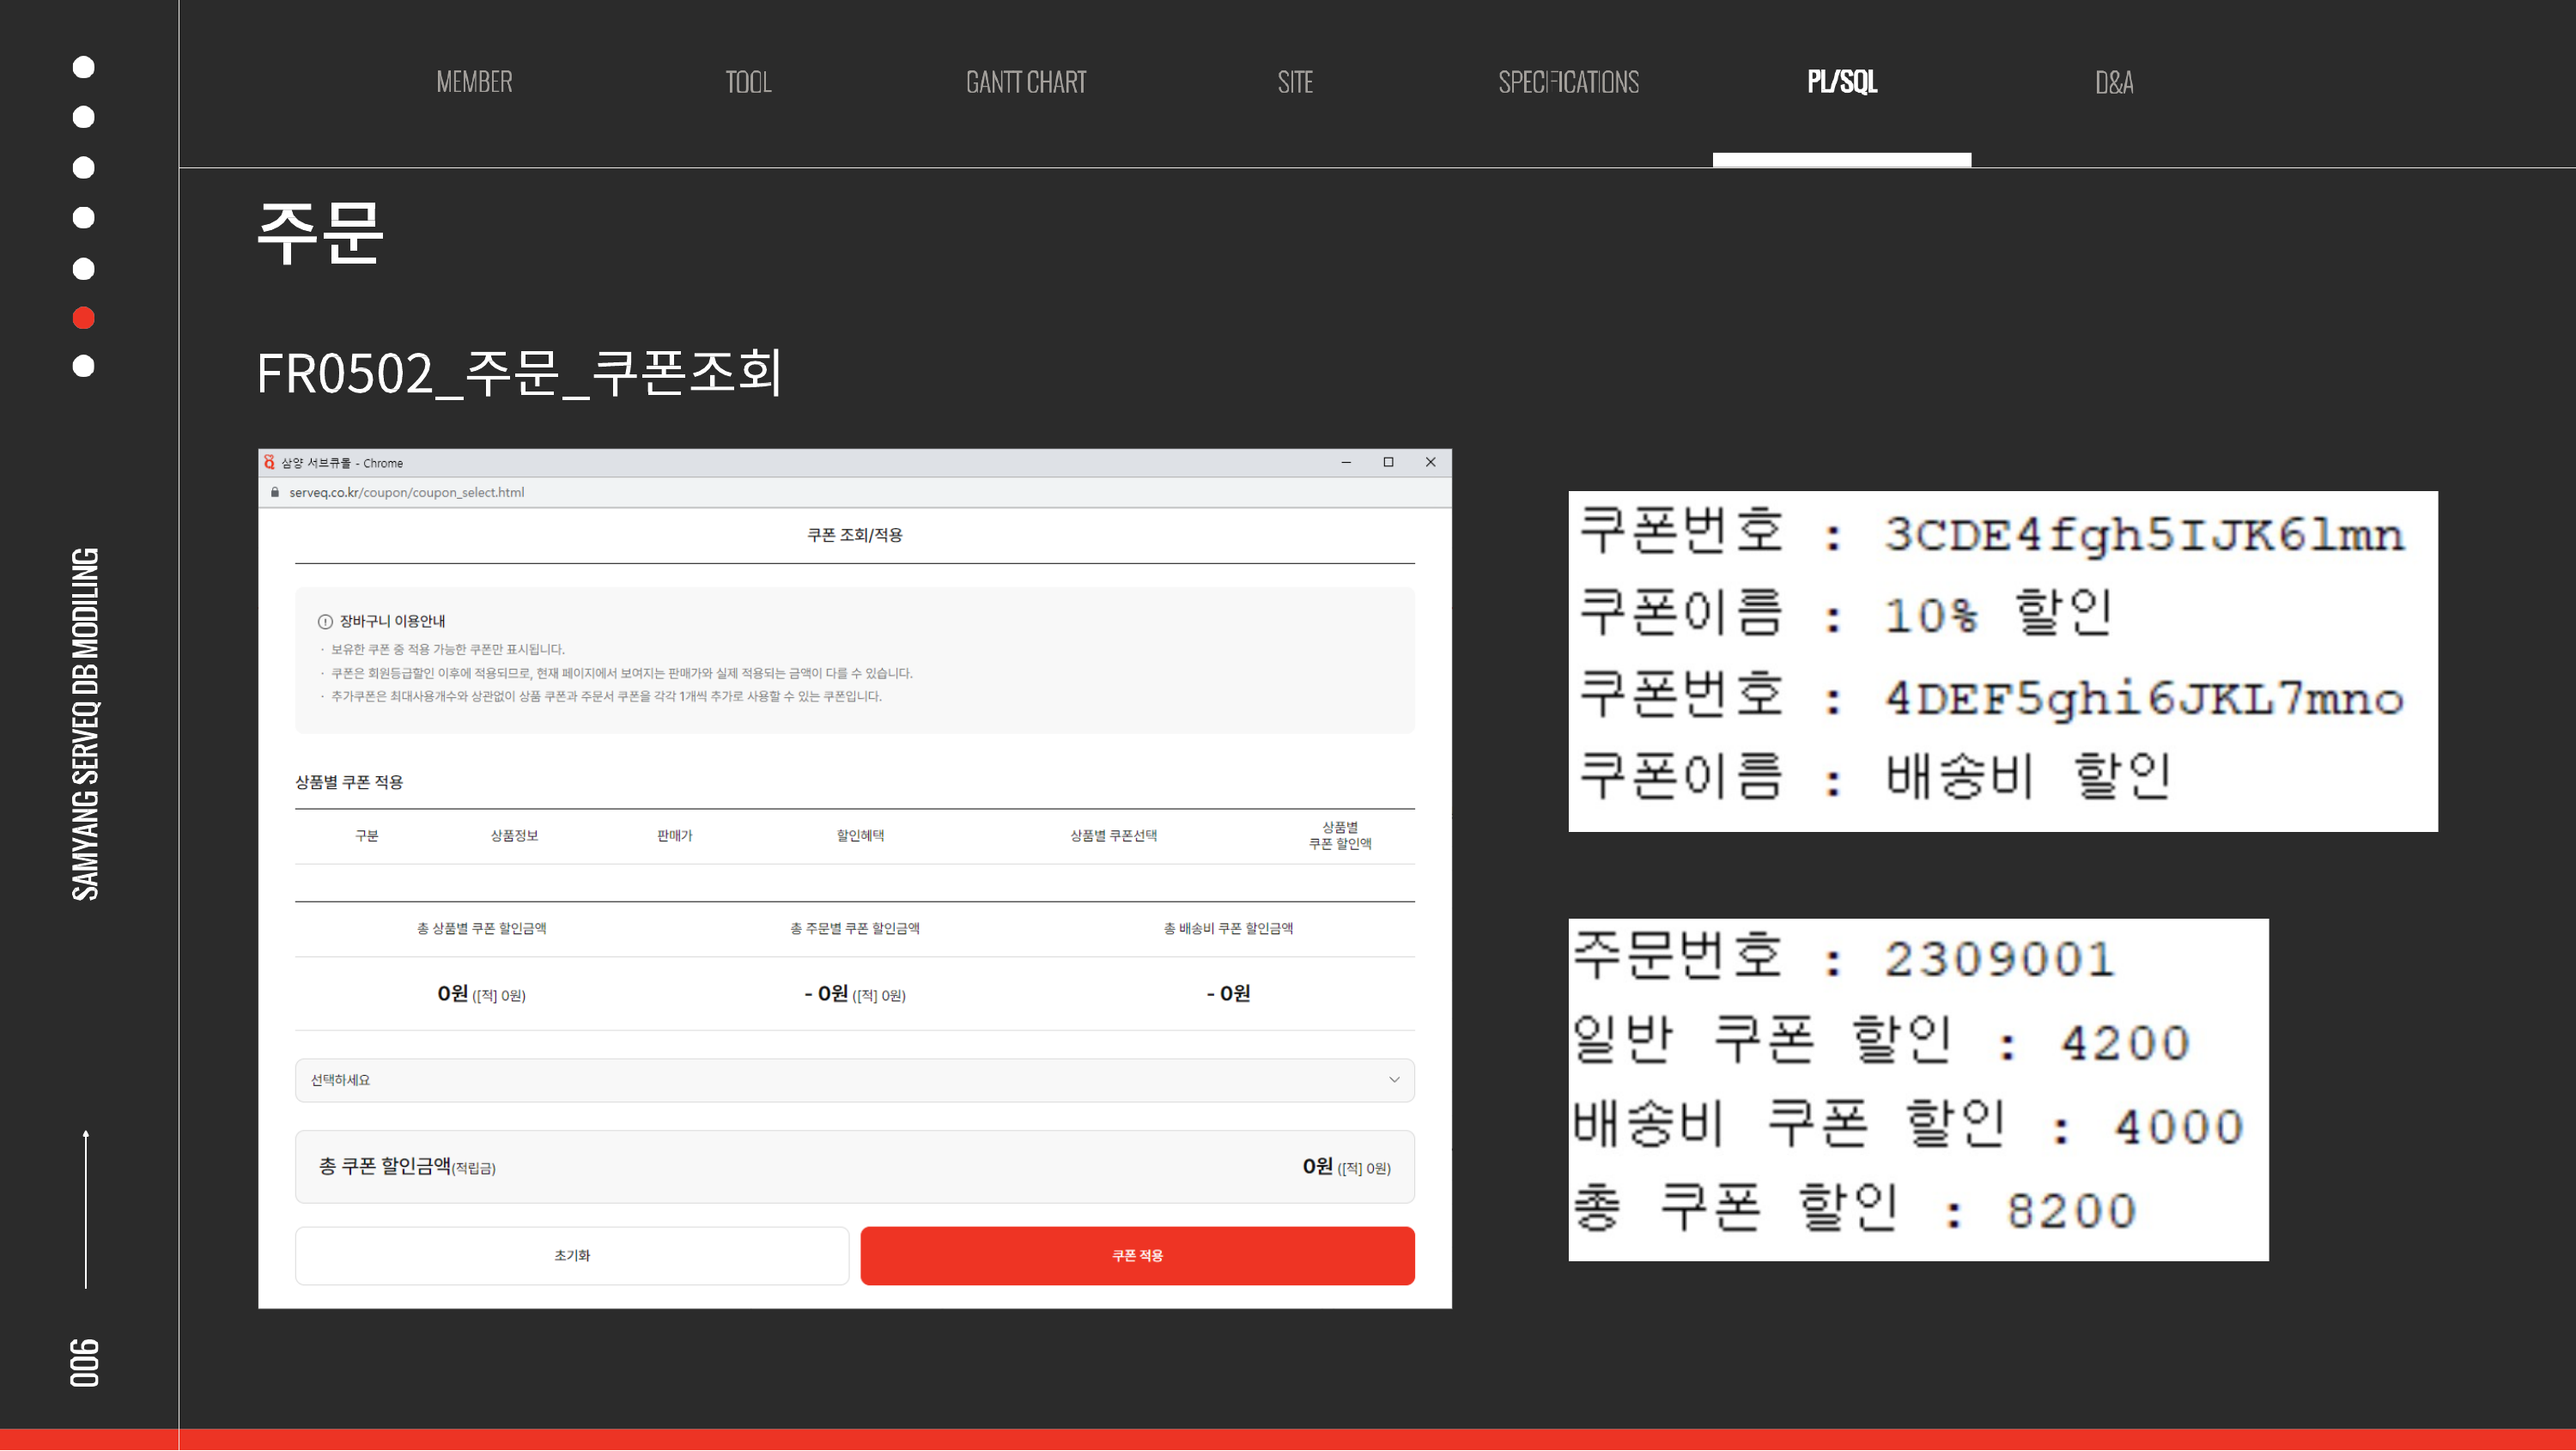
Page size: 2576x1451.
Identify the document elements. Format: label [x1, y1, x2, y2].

text_box [72, 809, 98, 822]
text_box [1569, 919, 2269, 1261]
text_box [72, 156, 94, 179]
text_box [1569, 491, 2439, 832]
text_box [72, 607, 98, 621]
text_box [72, 887, 98, 901]
text_box [72, 665, 98, 678]
text_box [348, 353, 374, 393]
text_box [258, 236, 317, 265]
text_box [72, 701, 101, 716]
text_box [72, 307, 94, 329]
text_box [520, 381, 526, 392]
text_box [72, 622, 98, 638]
text_box [1616, 70, 1639, 93]
text_box [72, 258, 94, 280]
text_box [1808, 70, 1878, 96]
text_box [661, 368, 666, 375]
text_box [690, 374, 734, 391]
text_box [368, 209, 375, 221]
text_box [726, 70, 762, 93]
text_box [1279, 70, 1313, 93]
text_box [72, 549, 98, 564]
text_box [2097, 70, 2134, 94]
text_box [1602, 70, 1613, 93]
text_box [0, 0, 2576, 1450]
text_box [647, 382, 653, 392]
text_box [72, 207, 94, 228]
text_box [763, 70, 772, 93]
text_box [72, 106, 94, 128]
text_box [693, 353, 732, 377]
text_box [378, 353, 403, 393]
text_box [72, 566, 98, 580]
text_box [438, 70, 451, 93]
text_box [1564, 70, 1601, 93]
text_box [258, 448, 1453, 1309]
text_box [72, 355, 94, 377]
text_box [1499, 70, 1548, 93]
text_box [653, 354, 659, 366]
text_box [549, 355, 553, 365]
text_box [72, 871, 98, 887]
text_box [72, 792, 98, 806]
text_box [1028, 70, 1087, 93]
text_box [72, 717, 98, 744]
text_box [466, 375, 510, 397]
text_box [319, 353, 344, 393]
text_box [72, 56, 94, 78]
text_box [72, 758, 98, 769]
text_box [535, 376, 540, 386]
text_box [70, 1357, 99, 1387]
text_box [72, 587, 98, 598]
text_box [774, 349, 779, 397]
text_box [1551, 70, 1558, 93]
text_box [739, 361, 772, 388]
text_box [289, 353, 316, 393]
text_box [593, 351, 637, 397]
text_box [453, 70, 477, 93]
text_box [740, 349, 770, 359]
text_box [72, 837, 98, 871]
text_box [261, 203, 314, 232]
text_box [520, 353, 553, 365]
text_box [72, 743, 98, 757]
text_box [967, 70, 1023, 93]
text_box [72, 770, 98, 785]
text_box [331, 209, 339, 221]
text_box [479, 70, 512, 93]
text_box [469, 351, 507, 373]
text_box [83, 1131, 88, 1290]
text_box [72, 681, 98, 695]
text_box [669, 354, 674, 366]
text_box [72, 640, 98, 658]
text_box [72, 823, 98, 838]
text_box [70, 1339, 99, 1354]
text_box [407, 353, 433, 393]
